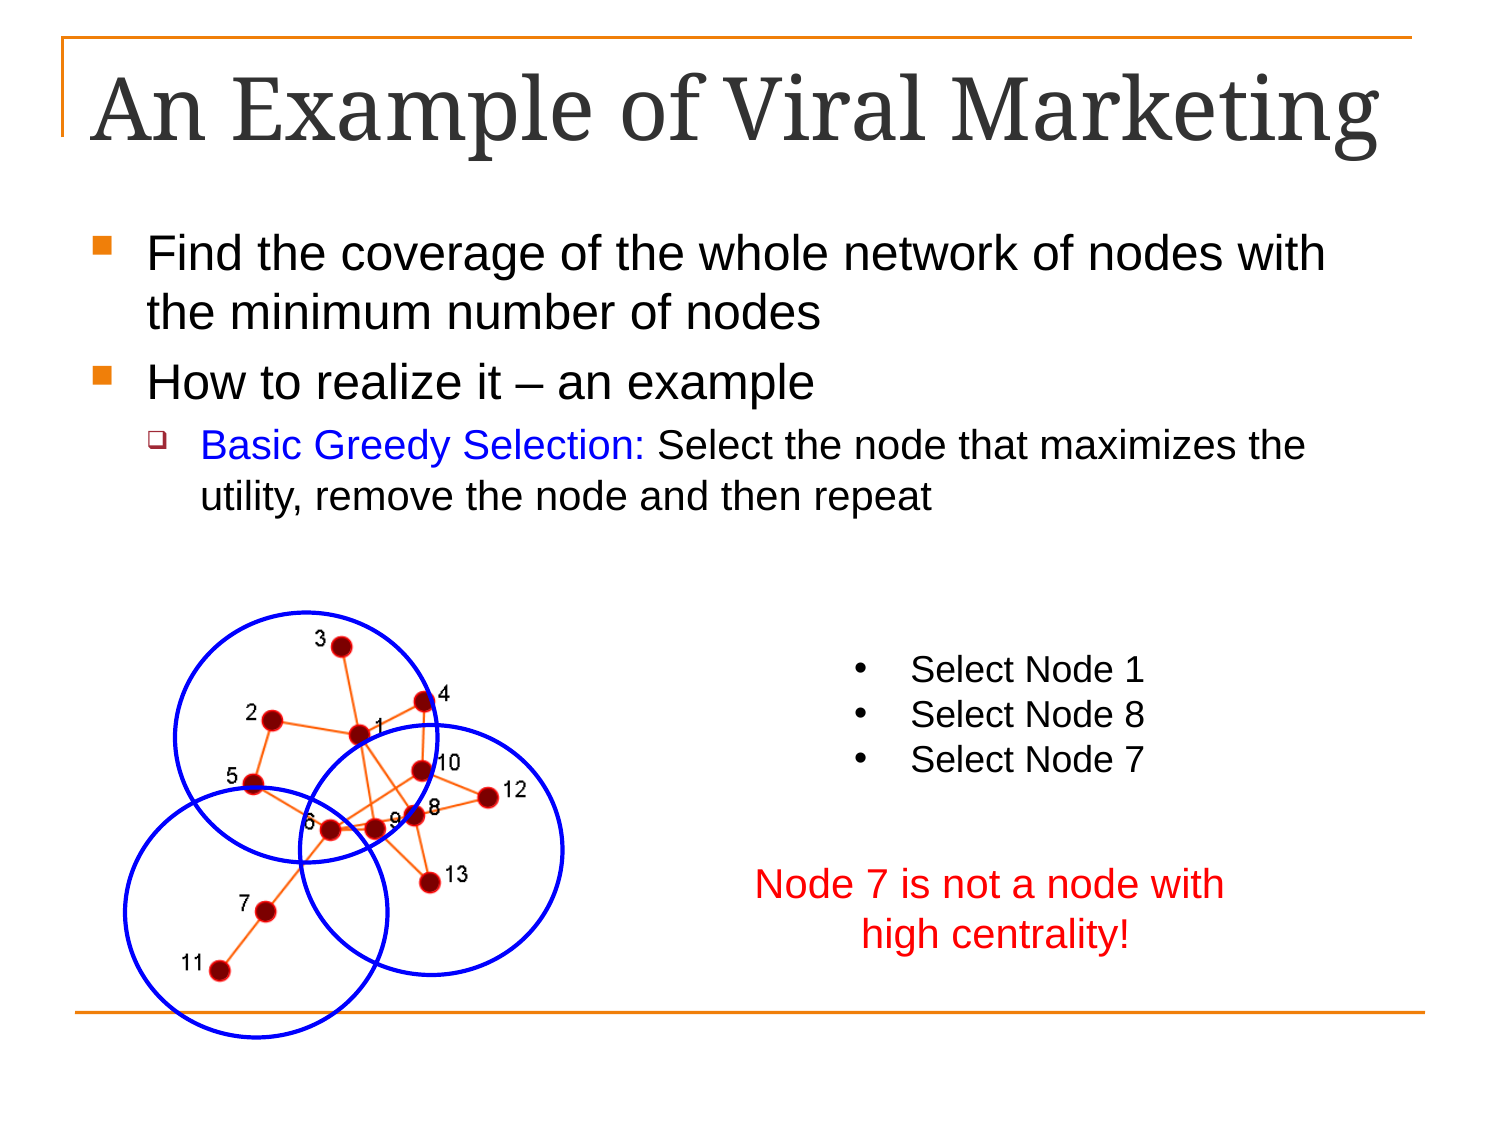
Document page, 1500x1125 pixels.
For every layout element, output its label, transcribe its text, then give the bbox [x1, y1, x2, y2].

text_box Node 7 is not a node with high centrality! [739, 849, 1252, 965]
text_box [122, 816, 356, 1040]
text_box Select Node 1 Select Node 8 Select Node 7 [839, 637, 1161, 788]
list Find the coverage of the whole network of nodes with the minimum number of nodes How to realize it – an example Basic Greedy Selection: Select the node that maximizes the utility, remove the node and then repeat [74, 212, 1426, 956]
title An Example of Viral Marketing [74, 45, 1426, 212]
picture [174, 612, 551, 988]
text_box [554, 800, 565, 900]
